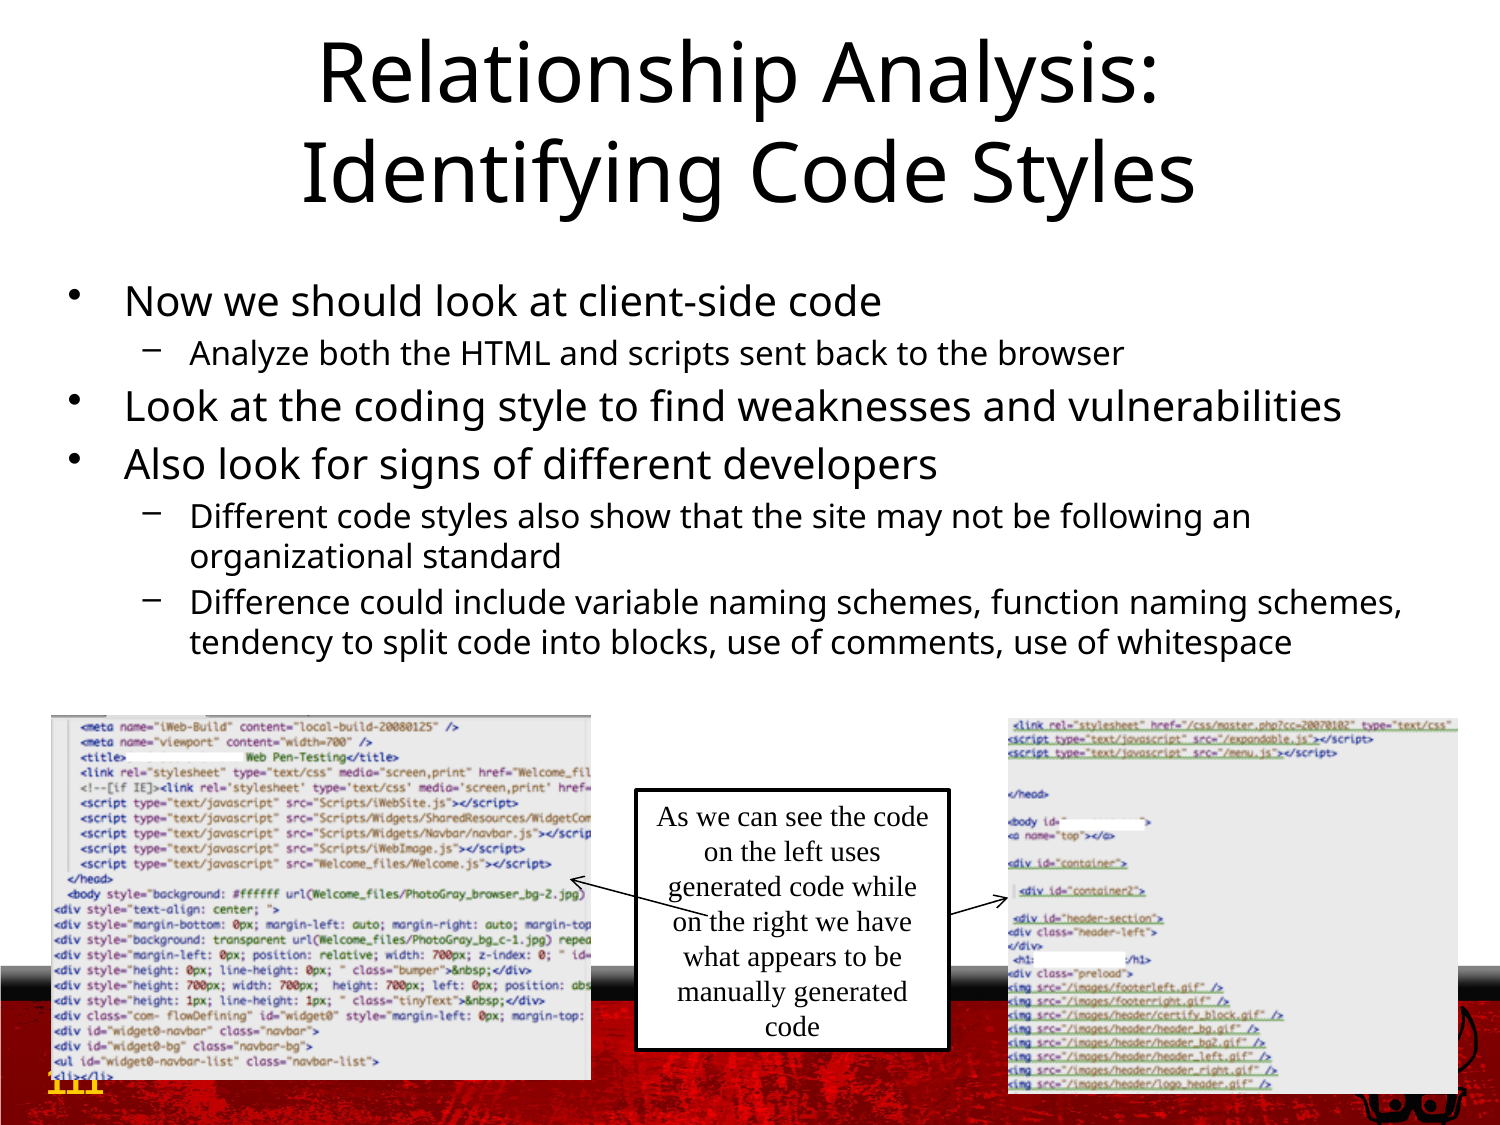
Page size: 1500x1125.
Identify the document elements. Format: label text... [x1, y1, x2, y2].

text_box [569, 878, 708, 917]
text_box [903, 897, 1002, 929]
text_box As we can see the code on the left uses generated code while on the right we have what appears to be manually generated code [634, 788, 951, 1052]
title Relationship Analysis: Identifying Code Styles [112, 24, 1388, 213]
list Now we should look at client-side code Analyze both the HTML and scripts sent back to the browser Look at the coding style to find weaknesses and vulnerabilities Also look for signs of different developers Different code styles also show that the site may not be following an organizational standard Difference could include variable naming schemes, function naming schemes, tendency to split code into blocks, use of comments, use of whitespace [52, 267, 1441, 686]
picture [0, 282, 1500, 1125]
